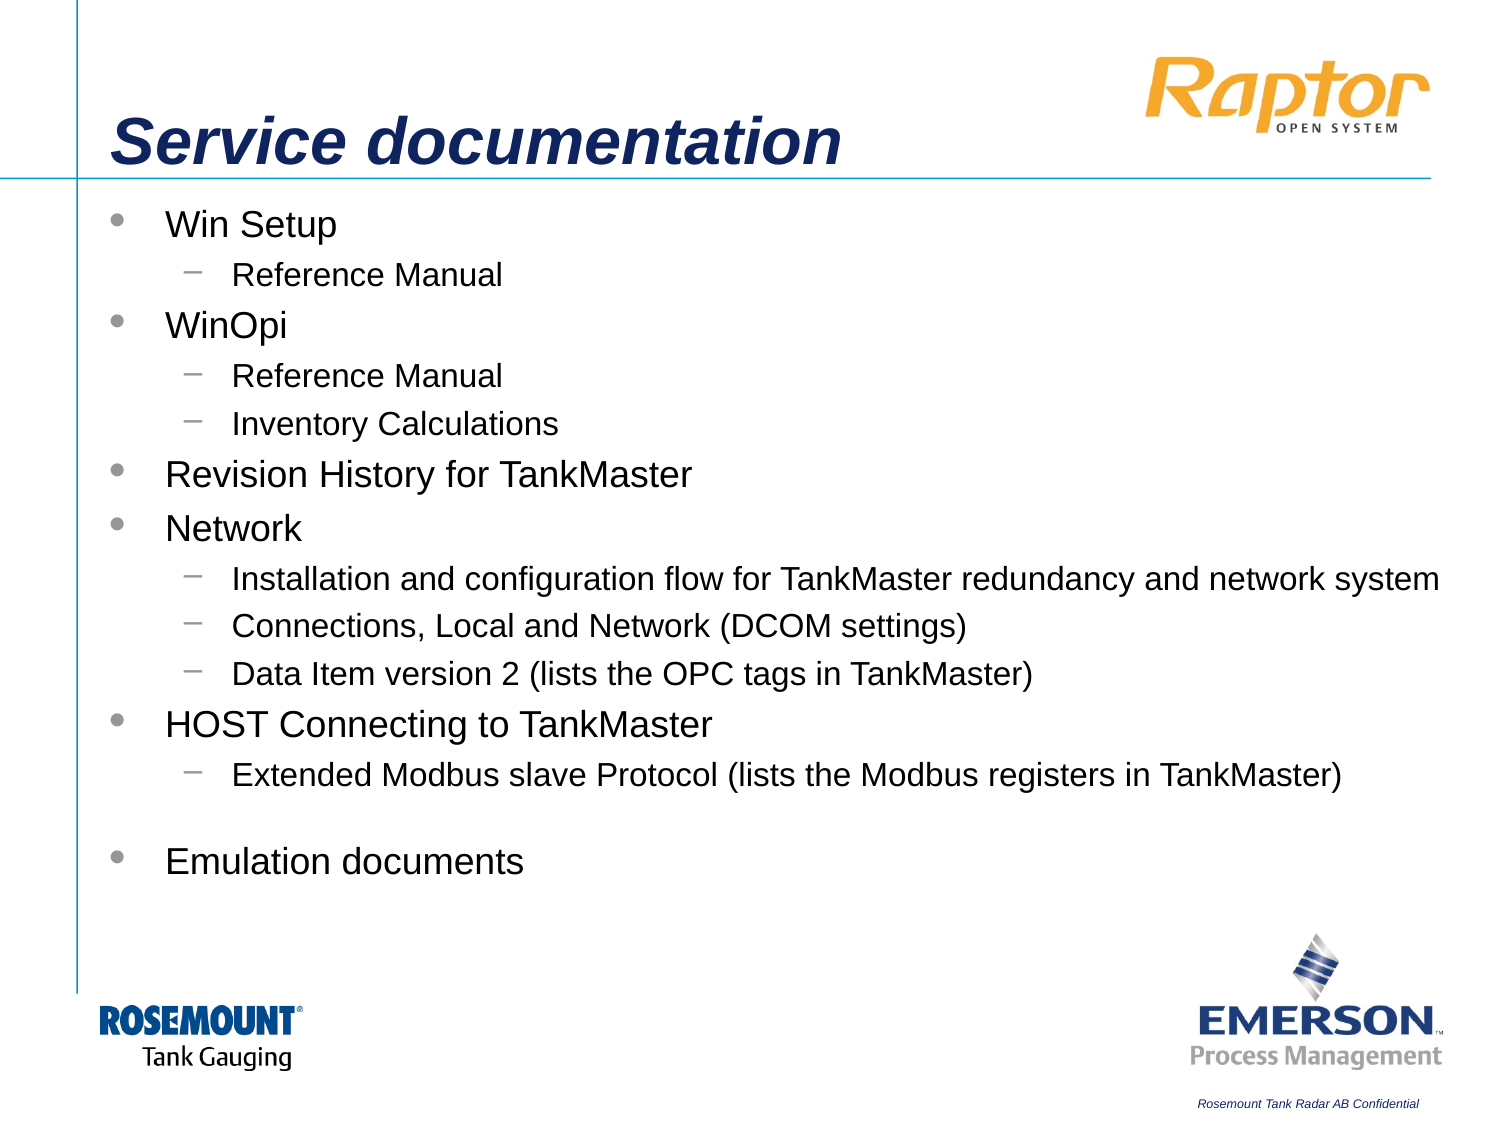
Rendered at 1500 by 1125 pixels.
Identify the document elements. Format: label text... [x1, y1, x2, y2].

list Win Setup Reference Manual WinOpi Reference Manual Inventory Calculations Revision History for TankMaster Network Installation and configuration flow for TankMaster redundancy and network system Connections, Local and Network (DCOM settings) Data Item version 2 (lists the OPC tags in TankMaster) HOST Connecting to TankMaster Extended Modbus slave Protocol (lists the Modbus registers in TankMaster) Emulation documents [93, 197, 1463, 944]
picture [1173, 944, 1461, 1098]
picture [100, 1005, 303, 1071]
picture [1139, 54, 1436, 135]
title Service documentation [95, 66, 1342, 186]
